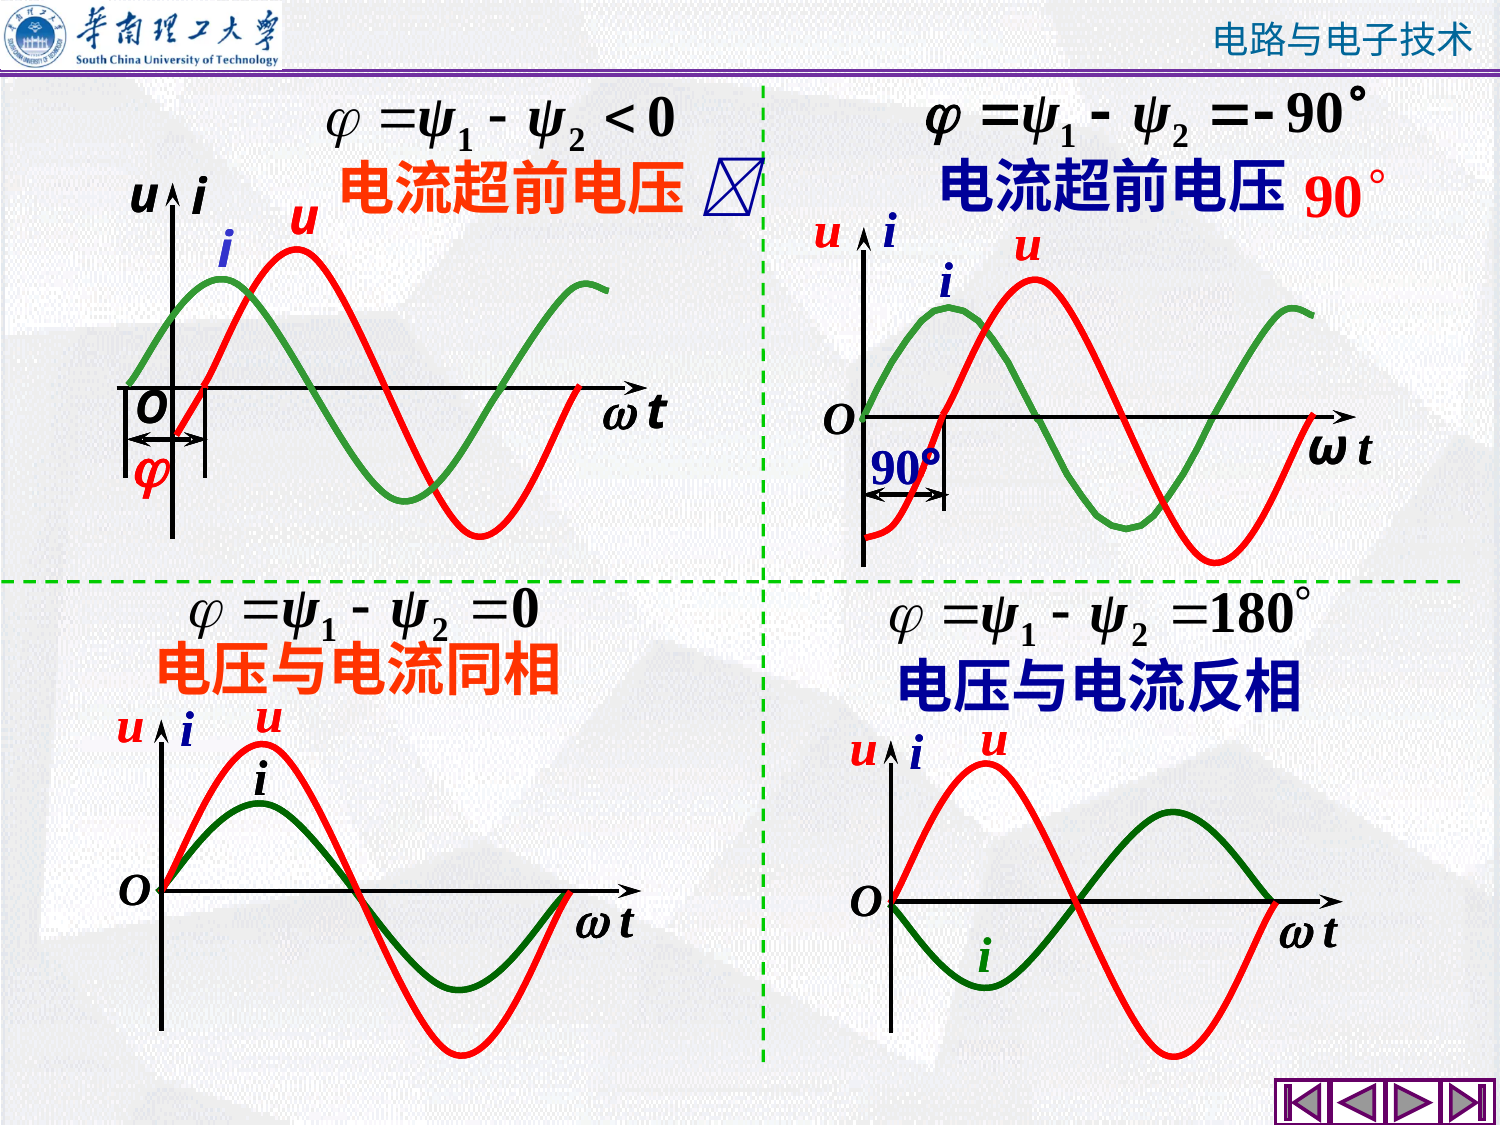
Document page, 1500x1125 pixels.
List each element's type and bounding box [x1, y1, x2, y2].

text_box [826, 588, 1339, 728]
text_box [1296, 160, 1398, 240]
text_box [918, 73, 1406, 228]
picture [1, 0, 1500, 70]
text_box [267, 77, 795, 230]
text_box [138, 567, 609, 676]
picture [1, 77, 1500, 1125]
